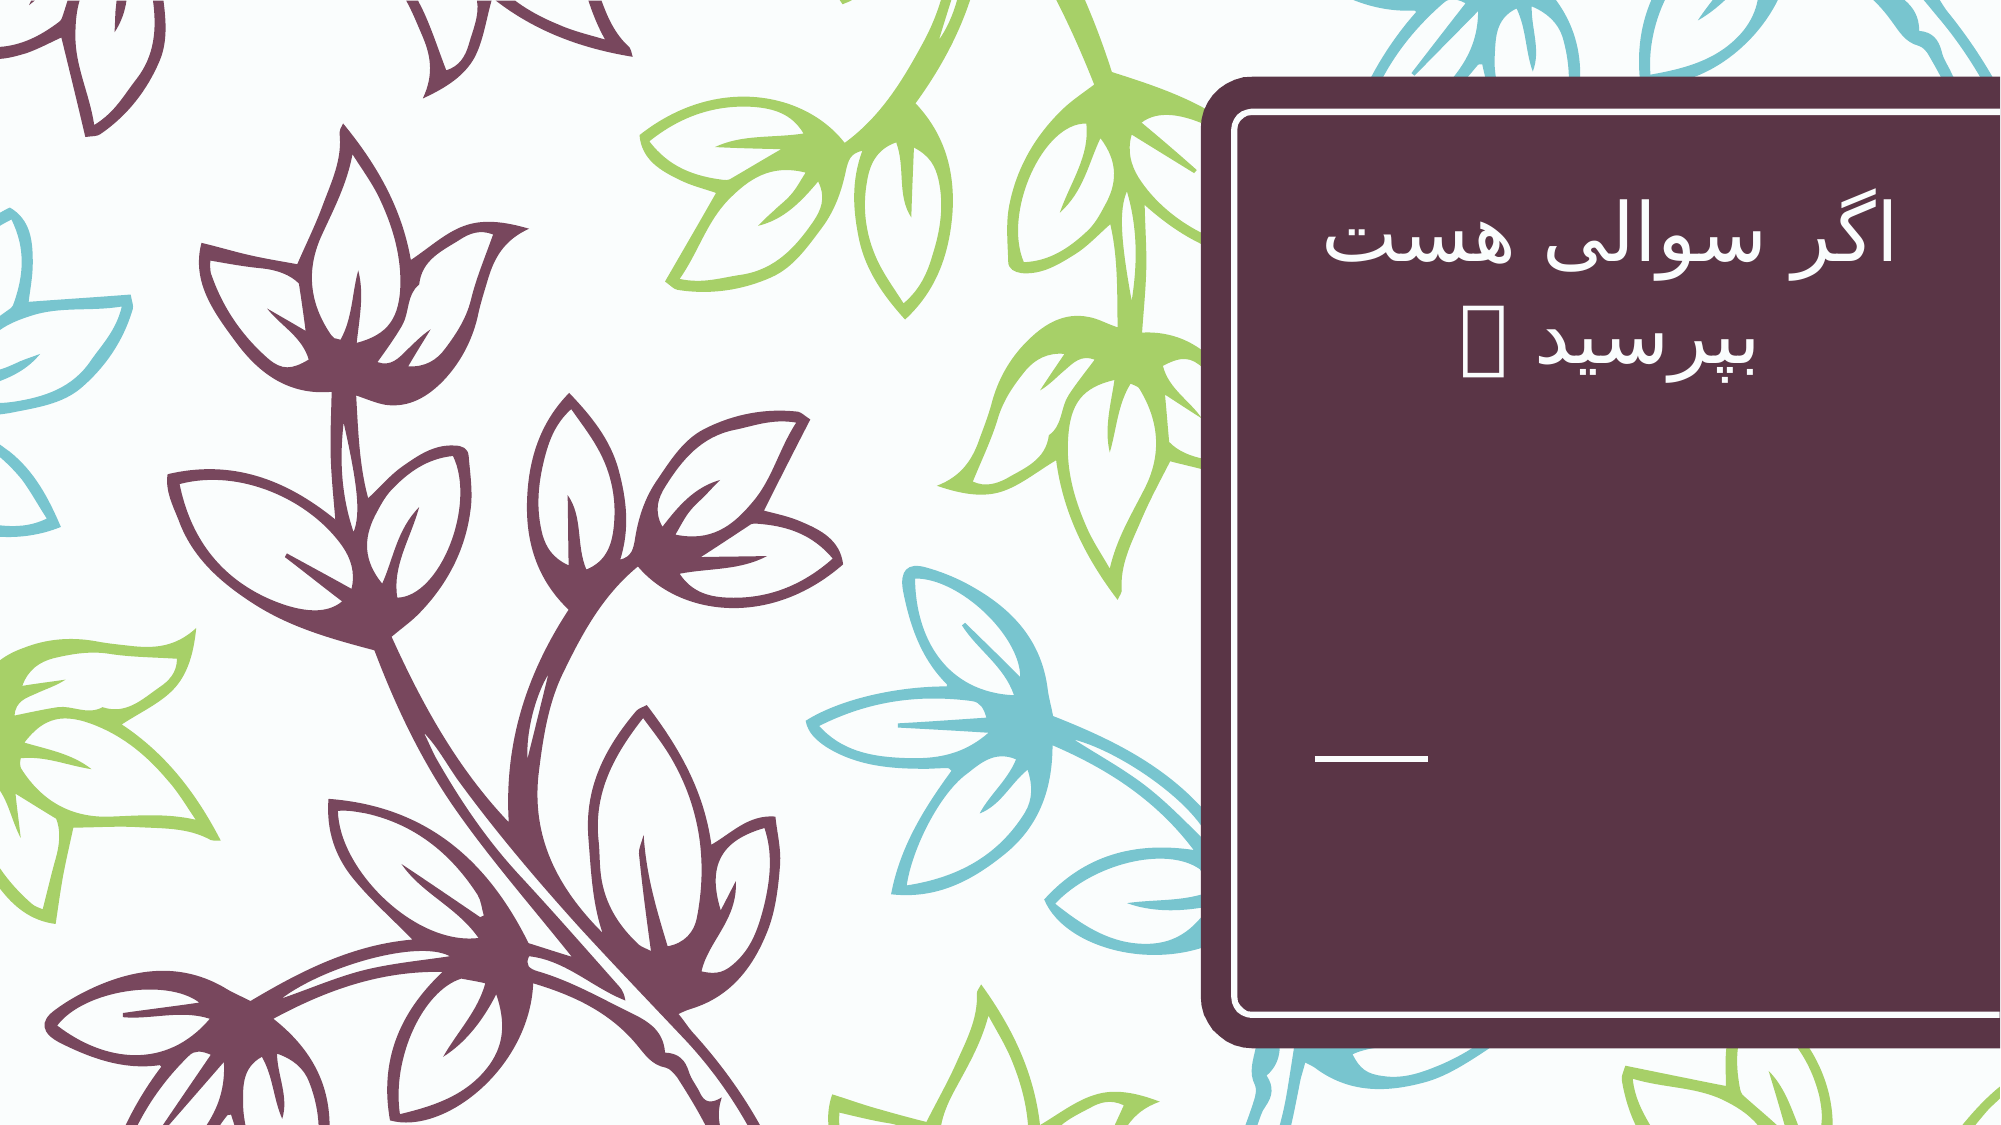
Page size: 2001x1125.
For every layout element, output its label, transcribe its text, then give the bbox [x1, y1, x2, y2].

title اگر سوالی هست بپرسید  [1299, 167, 1922, 718]
